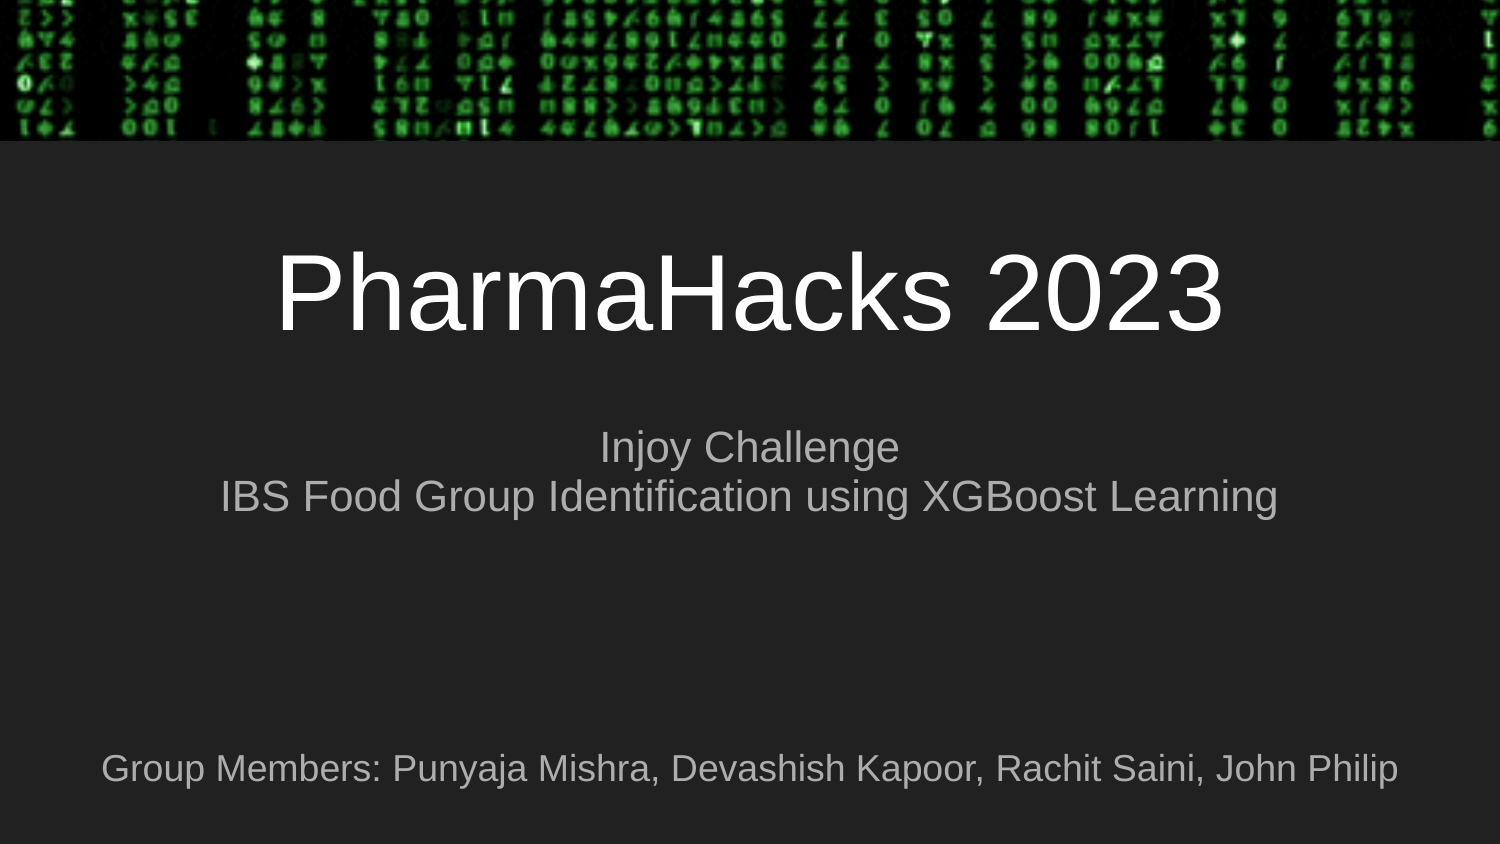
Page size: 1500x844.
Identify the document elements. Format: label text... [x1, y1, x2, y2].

title PharmaHacks 2023 [51, 149, 1449, 369]
subtitle Injoy Challenge IBS Food Group Identification using XGBoost Learning [51, 408, 1449, 539]
picture [0, 0, 1500, 141]
subtitle Group Members: Punyaja Mishra, Devashish Kapoor, Rachit Saini, John Philip [51, 736, 1449, 807]
